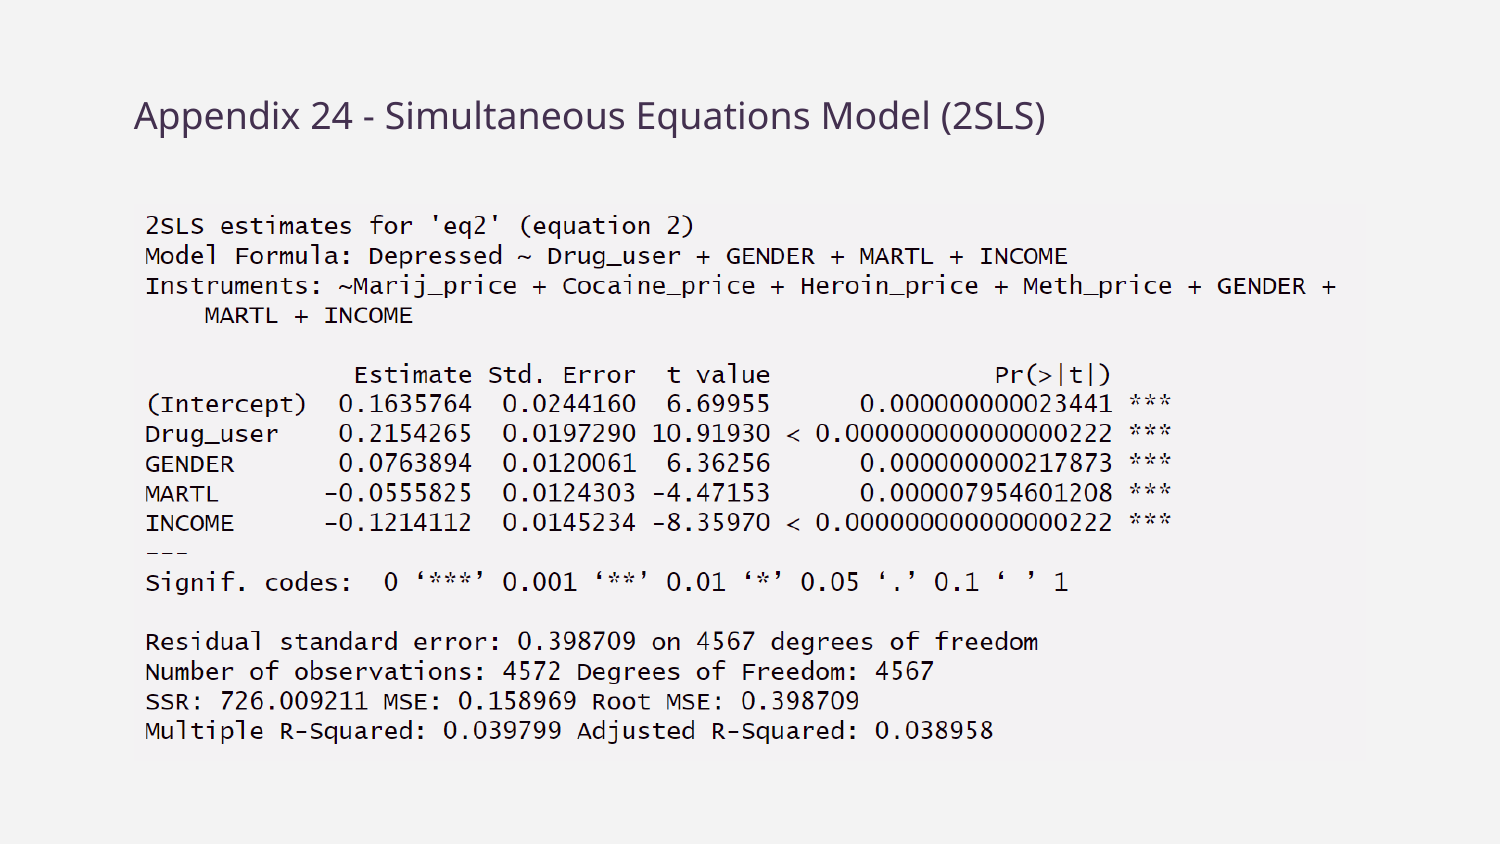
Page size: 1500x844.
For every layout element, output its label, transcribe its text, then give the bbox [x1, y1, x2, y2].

picture [134, 204, 1366, 762]
title Appendix 24 - Simultaneous Equations Model (2SLS) [118, 77, 1072, 233]
